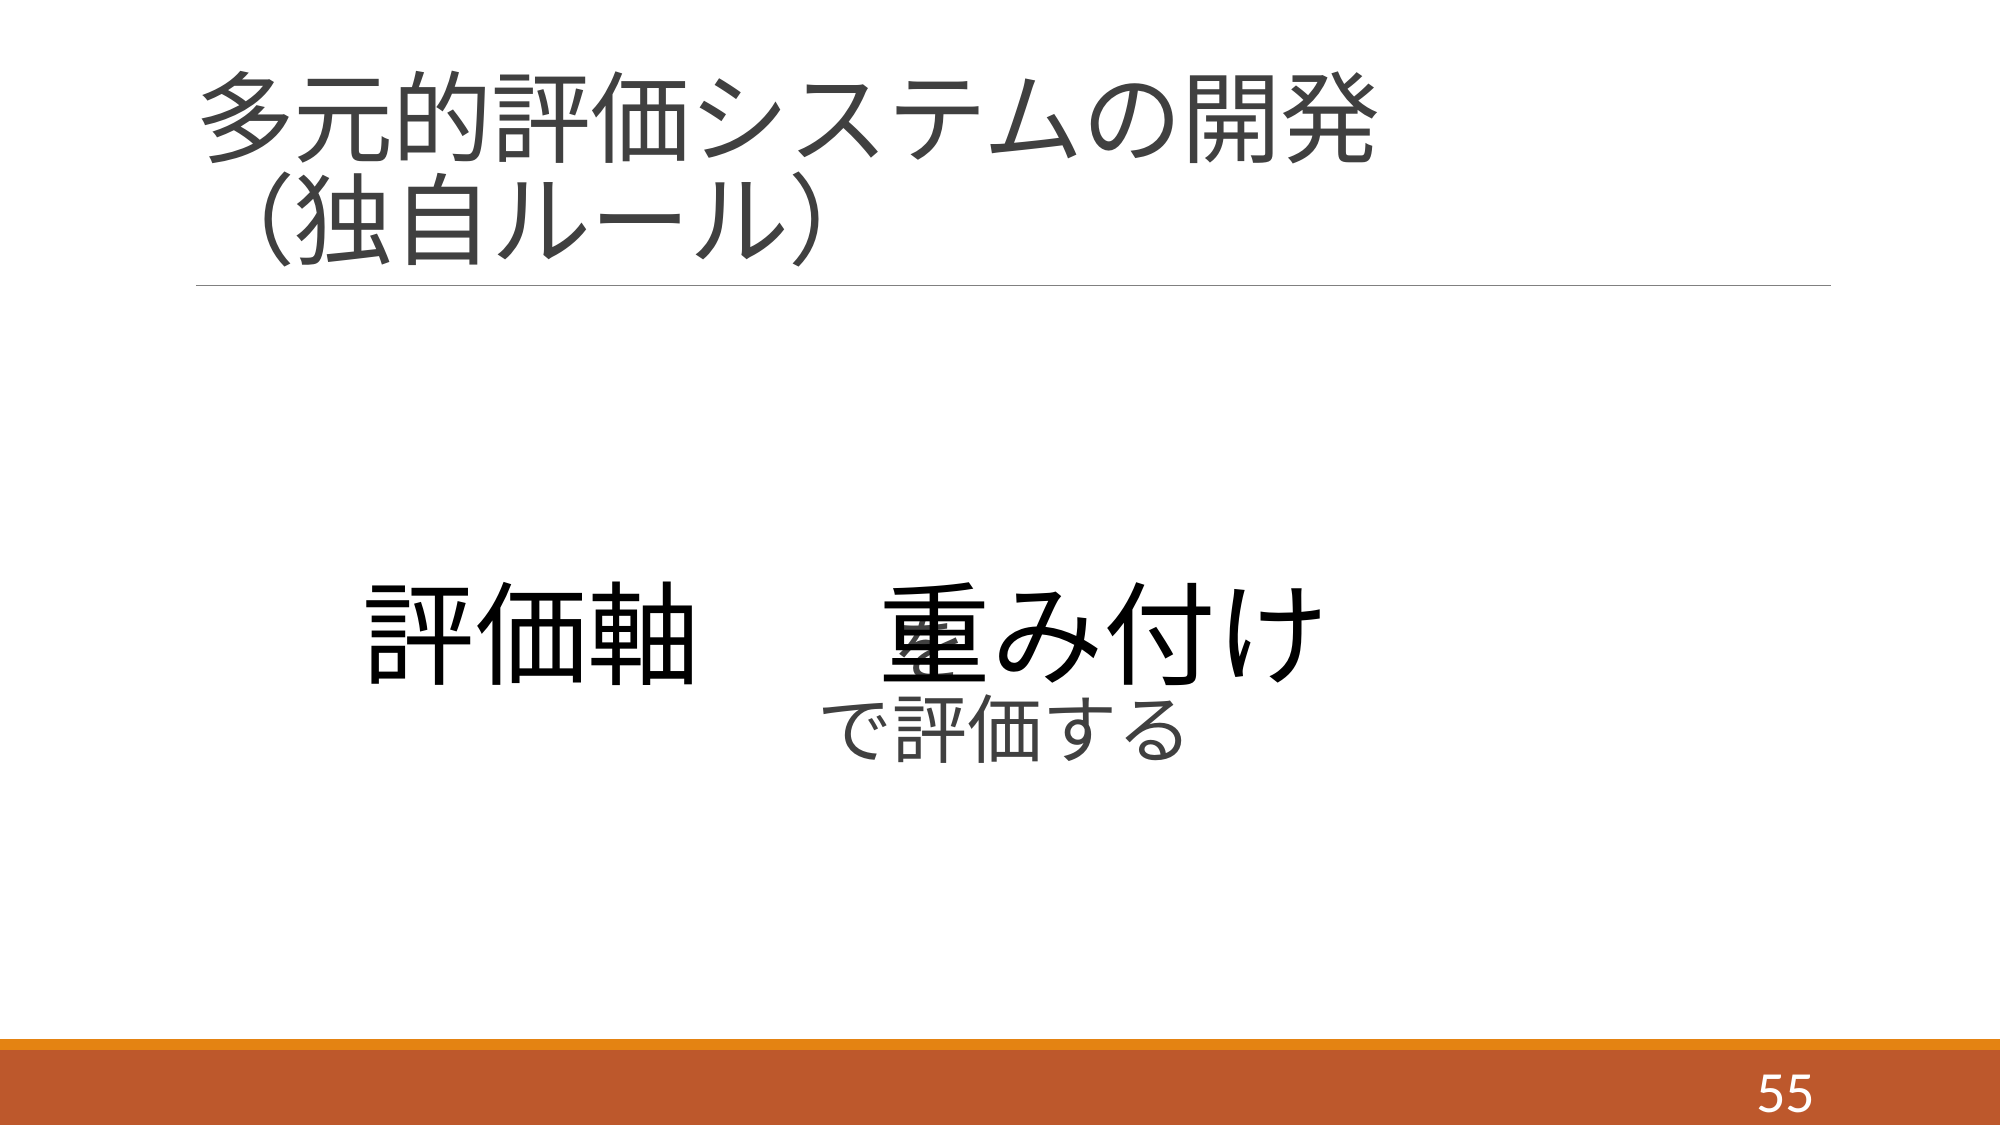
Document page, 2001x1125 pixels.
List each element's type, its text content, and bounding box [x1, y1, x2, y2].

list を で評価する [180, 302, 1830, 963]
slide_number 54 [1414, 1059, 1830, 1120]
title 多元的評価システムの開発 （独自ルール） [180, 47, 1830, 285]
text_box 評価軸 [348, 557, 806, 707]
text_box 重み付け [864, 557, 1388, 707]
